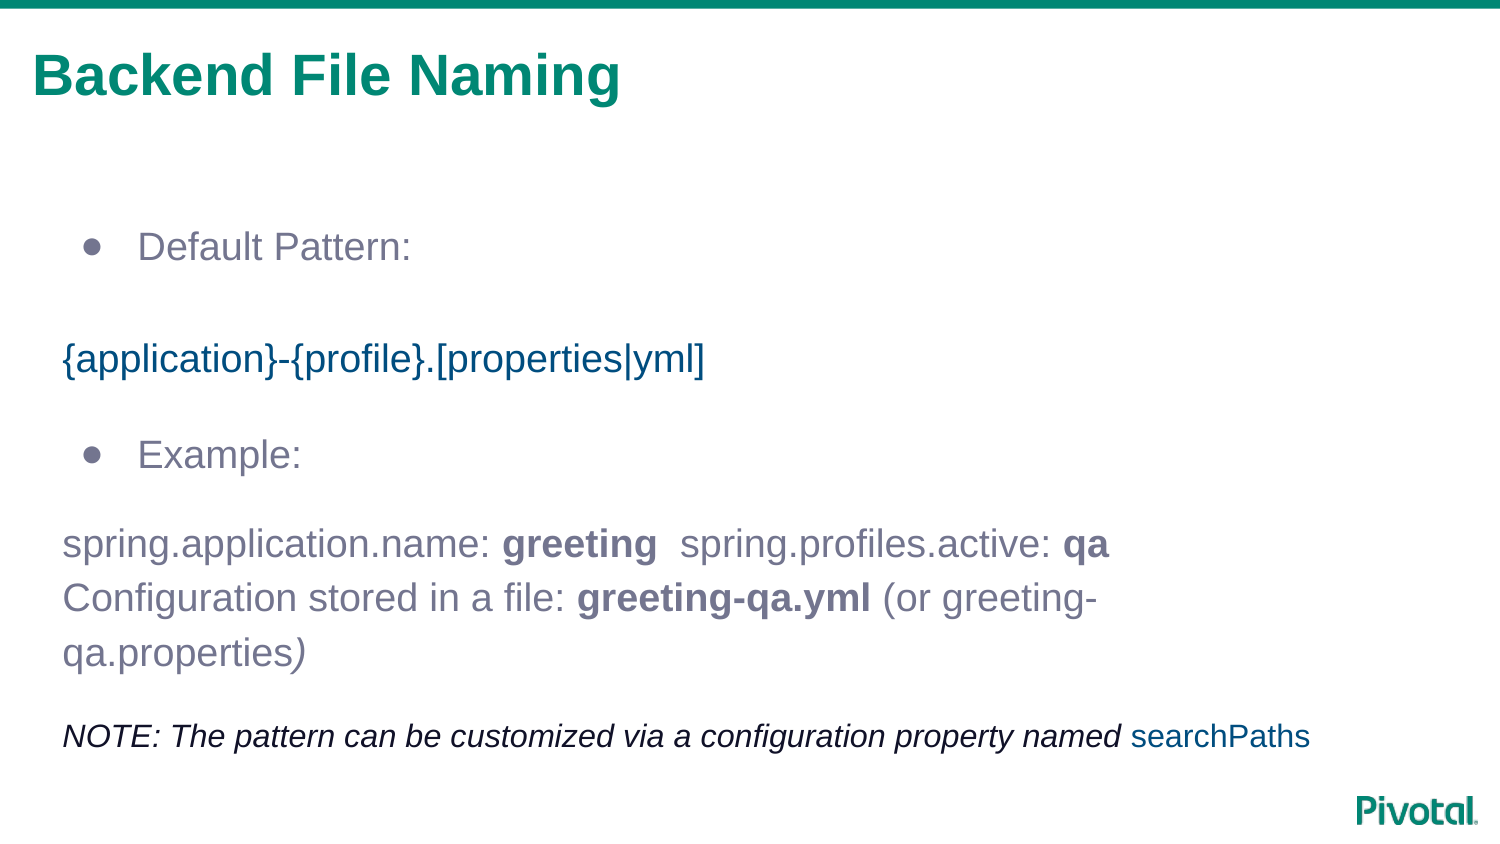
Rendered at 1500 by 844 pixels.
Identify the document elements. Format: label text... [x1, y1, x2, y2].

list Default Pattern: {application}-{profile}.[properties|yml] Example: spring.application.name: greeting spring.profiles.active: qa Configuration stored in a file: greeting-qa.yml (or greeting-qa.properties) NOTE: The pattern can be customized via a configuration property named searchPaths [46, 198, 1353, 730]
title Backend File Naming [17, 27, 1500, 118]
picture [1357, 796, 1478, 825]
